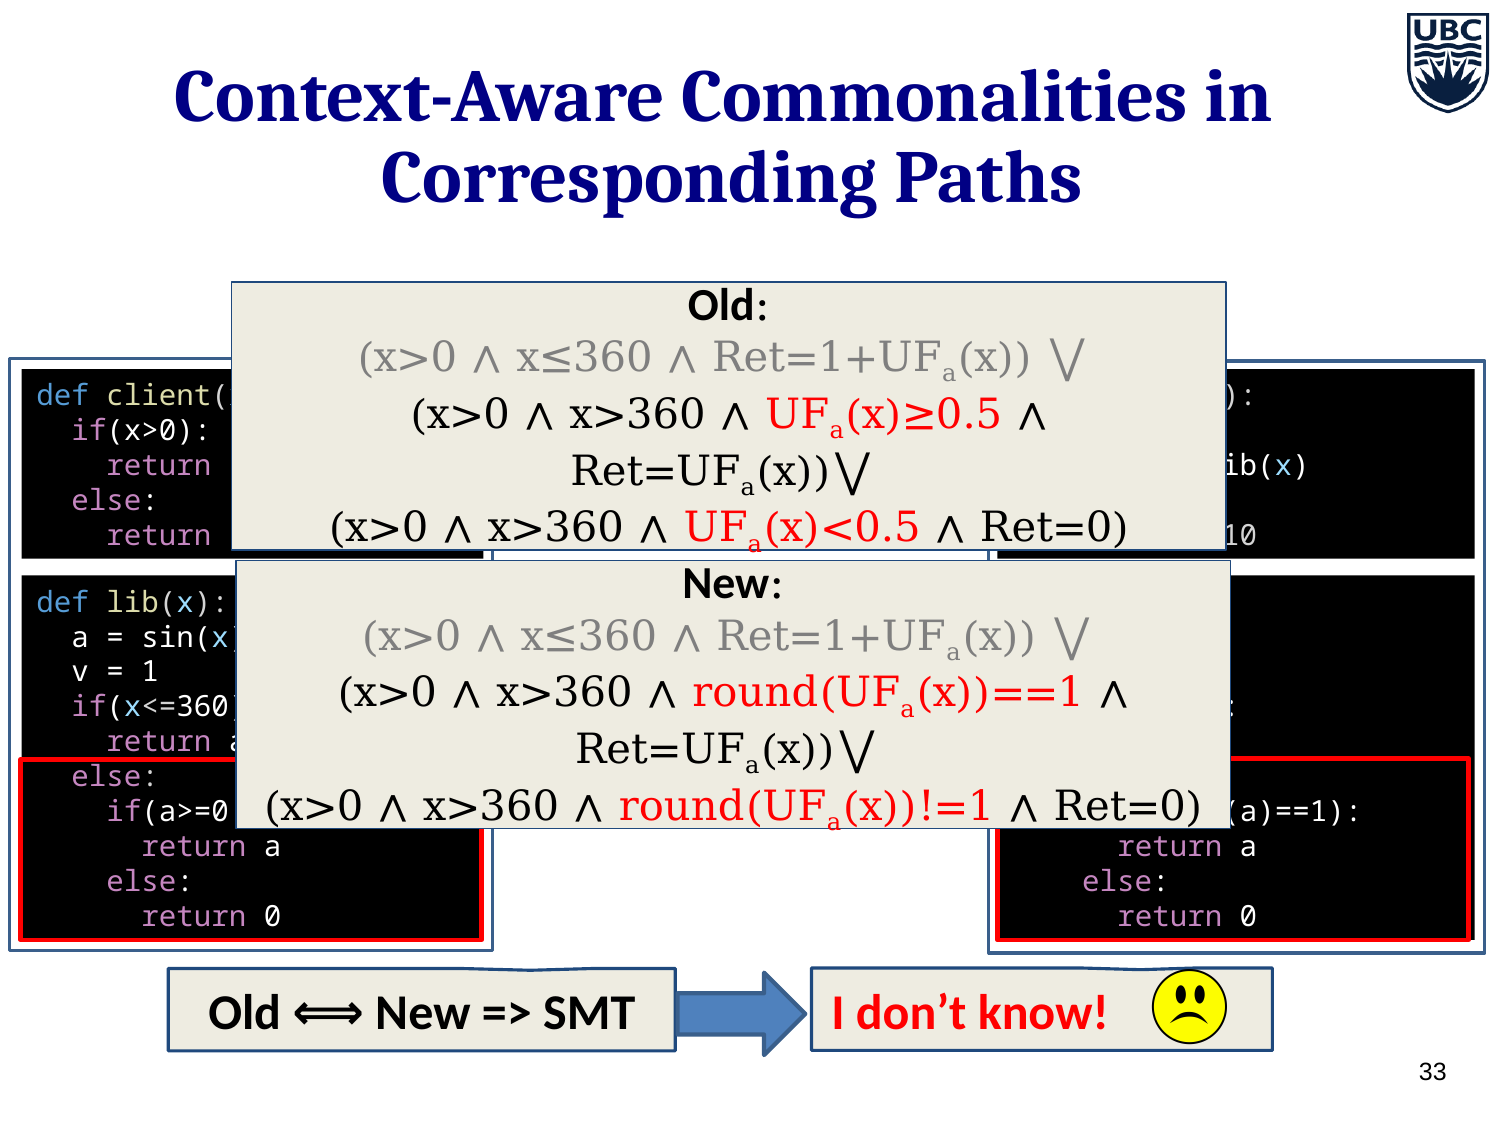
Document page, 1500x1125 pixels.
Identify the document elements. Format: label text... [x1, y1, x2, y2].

text_box I don’t know! [811, 967, 1149, 1051]
text_box [997, 758, 1469, 940]
text_box New: (x>0 ∧ x≤360 ∧ Ret=1+UFa(x)) ⋁ (x>0 ∧ x>360 ∧ round(UFa(x))==1 ∧ Ret=UFa(x))⋁ (x>0 ∧ x>360 ∧ round(UFa(x))!=1 ∧ Ret=0) [236, 560, 1231, 829]
text_box [675, 970, 808, 1058]
text_box 33 [1346, 958, 1467, 1106]
text_box Old: (x>0 ∧ x≤360 ∧ Ret=1+UFa(x)) ⋁ (x>0 ∧ x>360 ∧ UFa(x)≥0.5 ∧ Ret=UFa(x))⋁ (x>0 ∧ x>360 ∧ UFa(x)<0.5 ∧ Ret=0) [231, 281, 1226, 550]
picture [1150, 969, 1227, 1046]
text_box Context-Aware Commonalities in Corresponding Paths [0, 91, 1500, 239]
text_box def lib(x): a = sin(x) v = 1 if(x<=360): return a+v else: if(a>=0.5)>=0.5): return a else: return 0 [21, 575, 236, 759]
text_box def client(x): if(x>0): return lib(x) else: return -10 [997, 369, 1475, 559]
text_box [20, 759, 482, 940]
text_box def client(x): if(x>0): return lib(x) else: return -10 [21, 369, 484, 559]
text_box [987, 359, 1487, 955]
text_box def lib(x): a = sin(x) v = 1 if(x<=360): return a+1 else: if(round(a)==1): return a else: return 0 [1231, 575, 1475, 940]
text_box [7, 357, 495, 953]
picture [1406, 12, 1495, 115]
text_box Old ⟺ New => SMT [168, 968, 676, 1051]
text_box I don’t know! [1194, 967, 1273, 1051]
